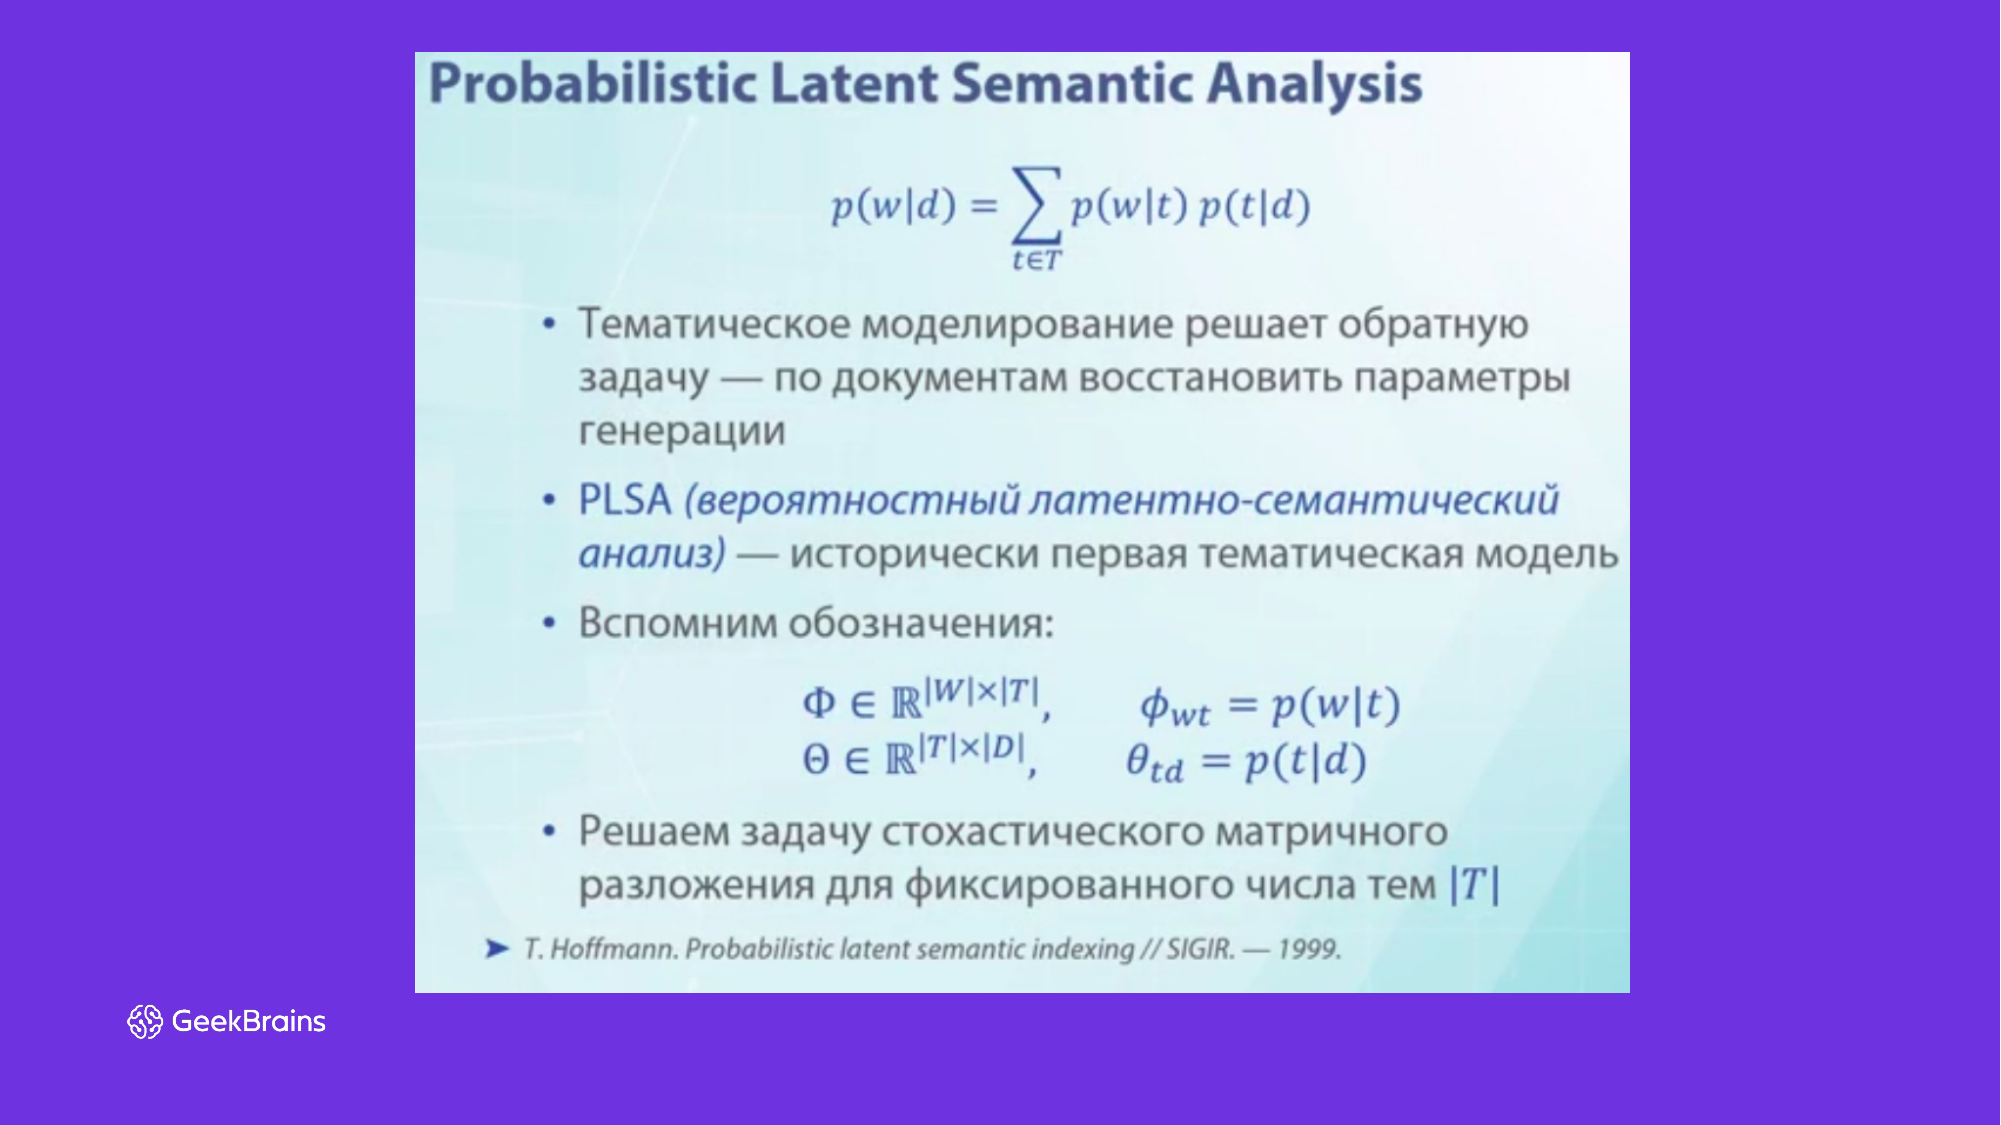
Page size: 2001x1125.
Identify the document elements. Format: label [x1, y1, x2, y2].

picture [127, 1003, 326, 1040]
picture [414, 51, 1631, 993]
